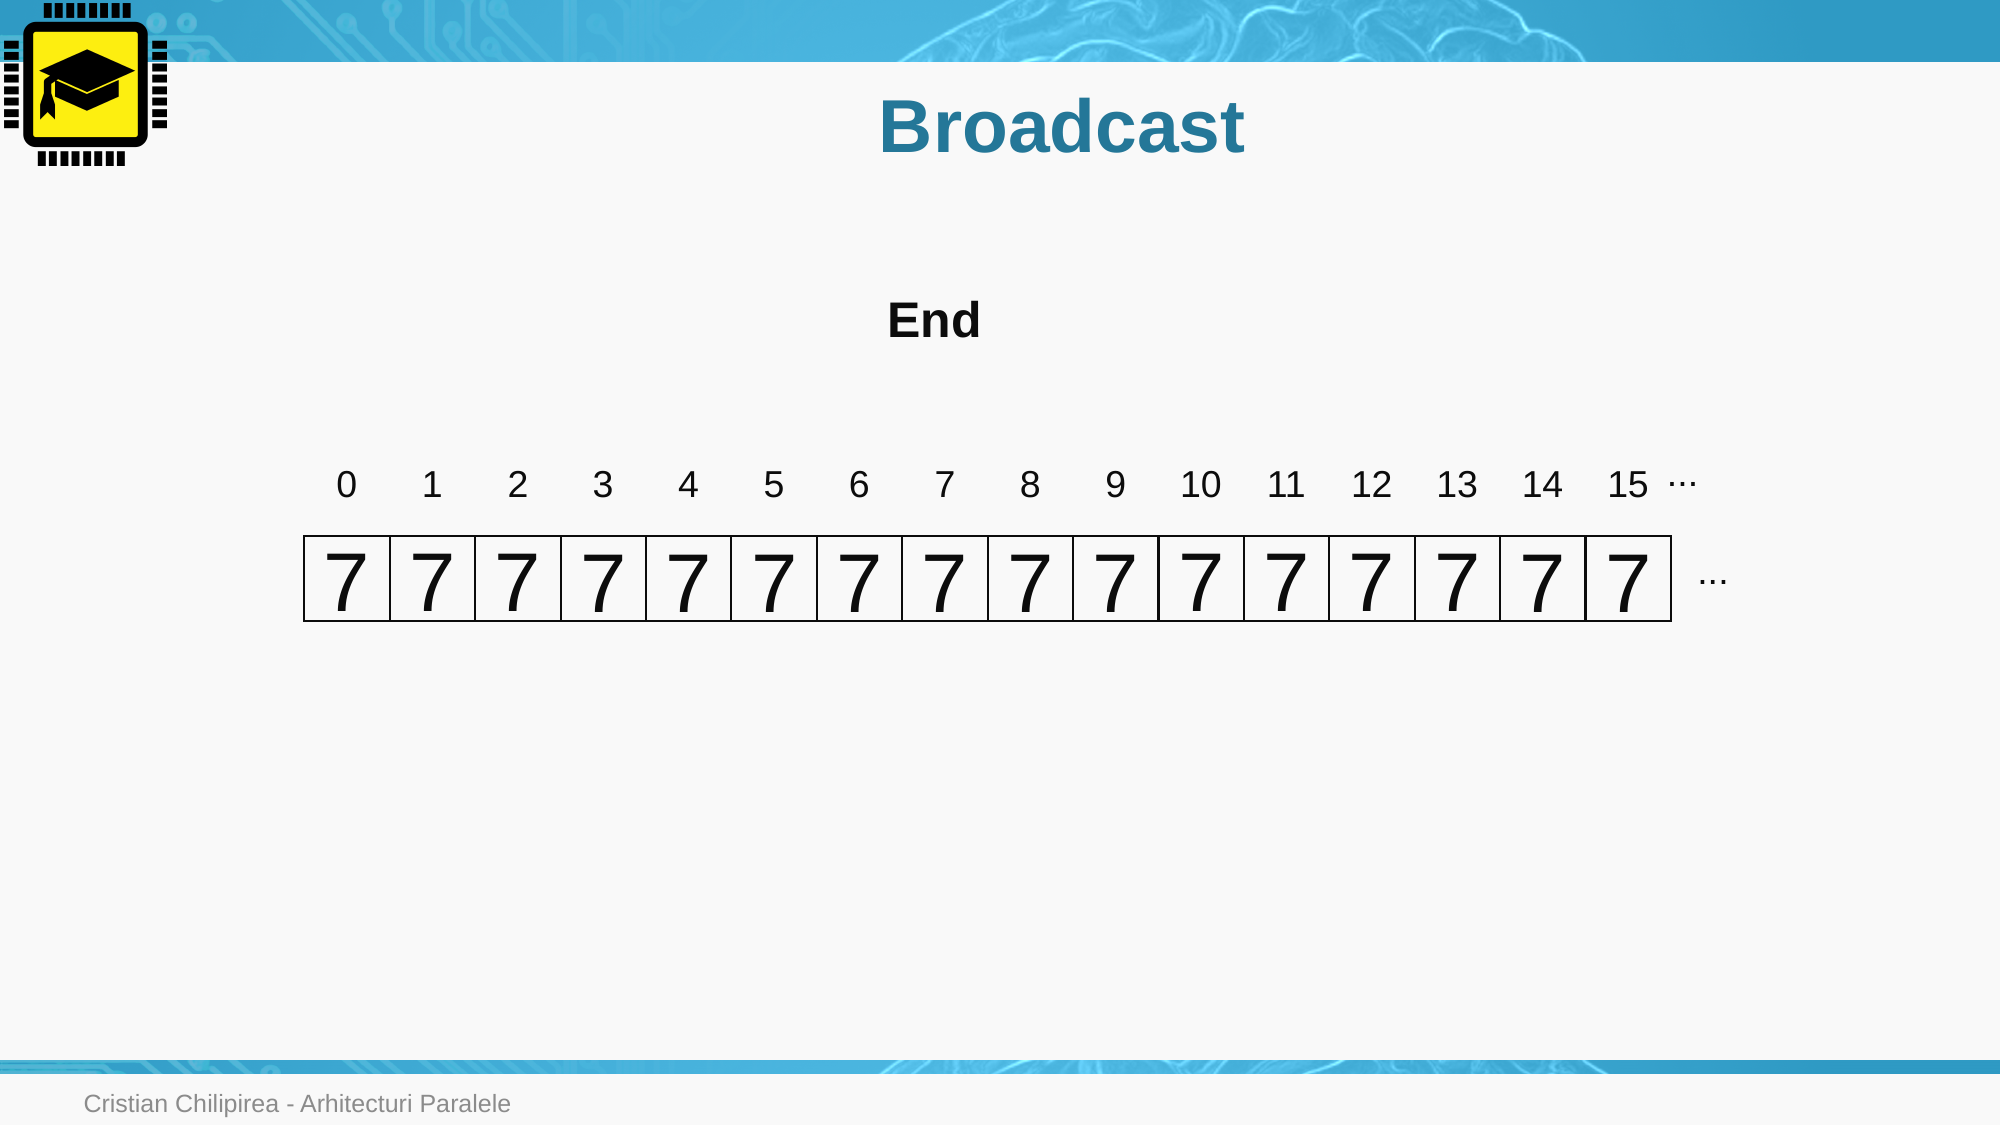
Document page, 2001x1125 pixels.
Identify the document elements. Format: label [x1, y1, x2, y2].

picture [0, 1060, 2000, 1074]
text_box [748, 453, 800, 513]
text_box [834, 453, 885, 513]
text_box [1592, 441, 1714, 513]
text_box [1165, 453, 1237, 513]
picture [0, 0, 2000, 166]
text_box [407, 453, 458, 513]
text_box [1336, 453, 1408, 513]
footer [68, 1083, 1542, 1125]
text_box [1252, 453, 1321, 513]
text_box [578, 453, 629, 513]
text_box [1682, 539, 1744, 600]
text_box [1005, 453, 1056, 513]
text_box [492, 453, 544, 513]
text_box [321, 453, 373, 513]
text_box [303, 535, 1672, 622]
text_box [919, 453, 971, 513]
text_box [1090, 453, 1142, 513]
text_box [1421, 453, 1493, 513]
text_box [872, 280, 997, 356]
text_box [663, 453, 714, 513]
text_box [1507, 453, 1579, 513]
title [170, 76, 1955, 180]
